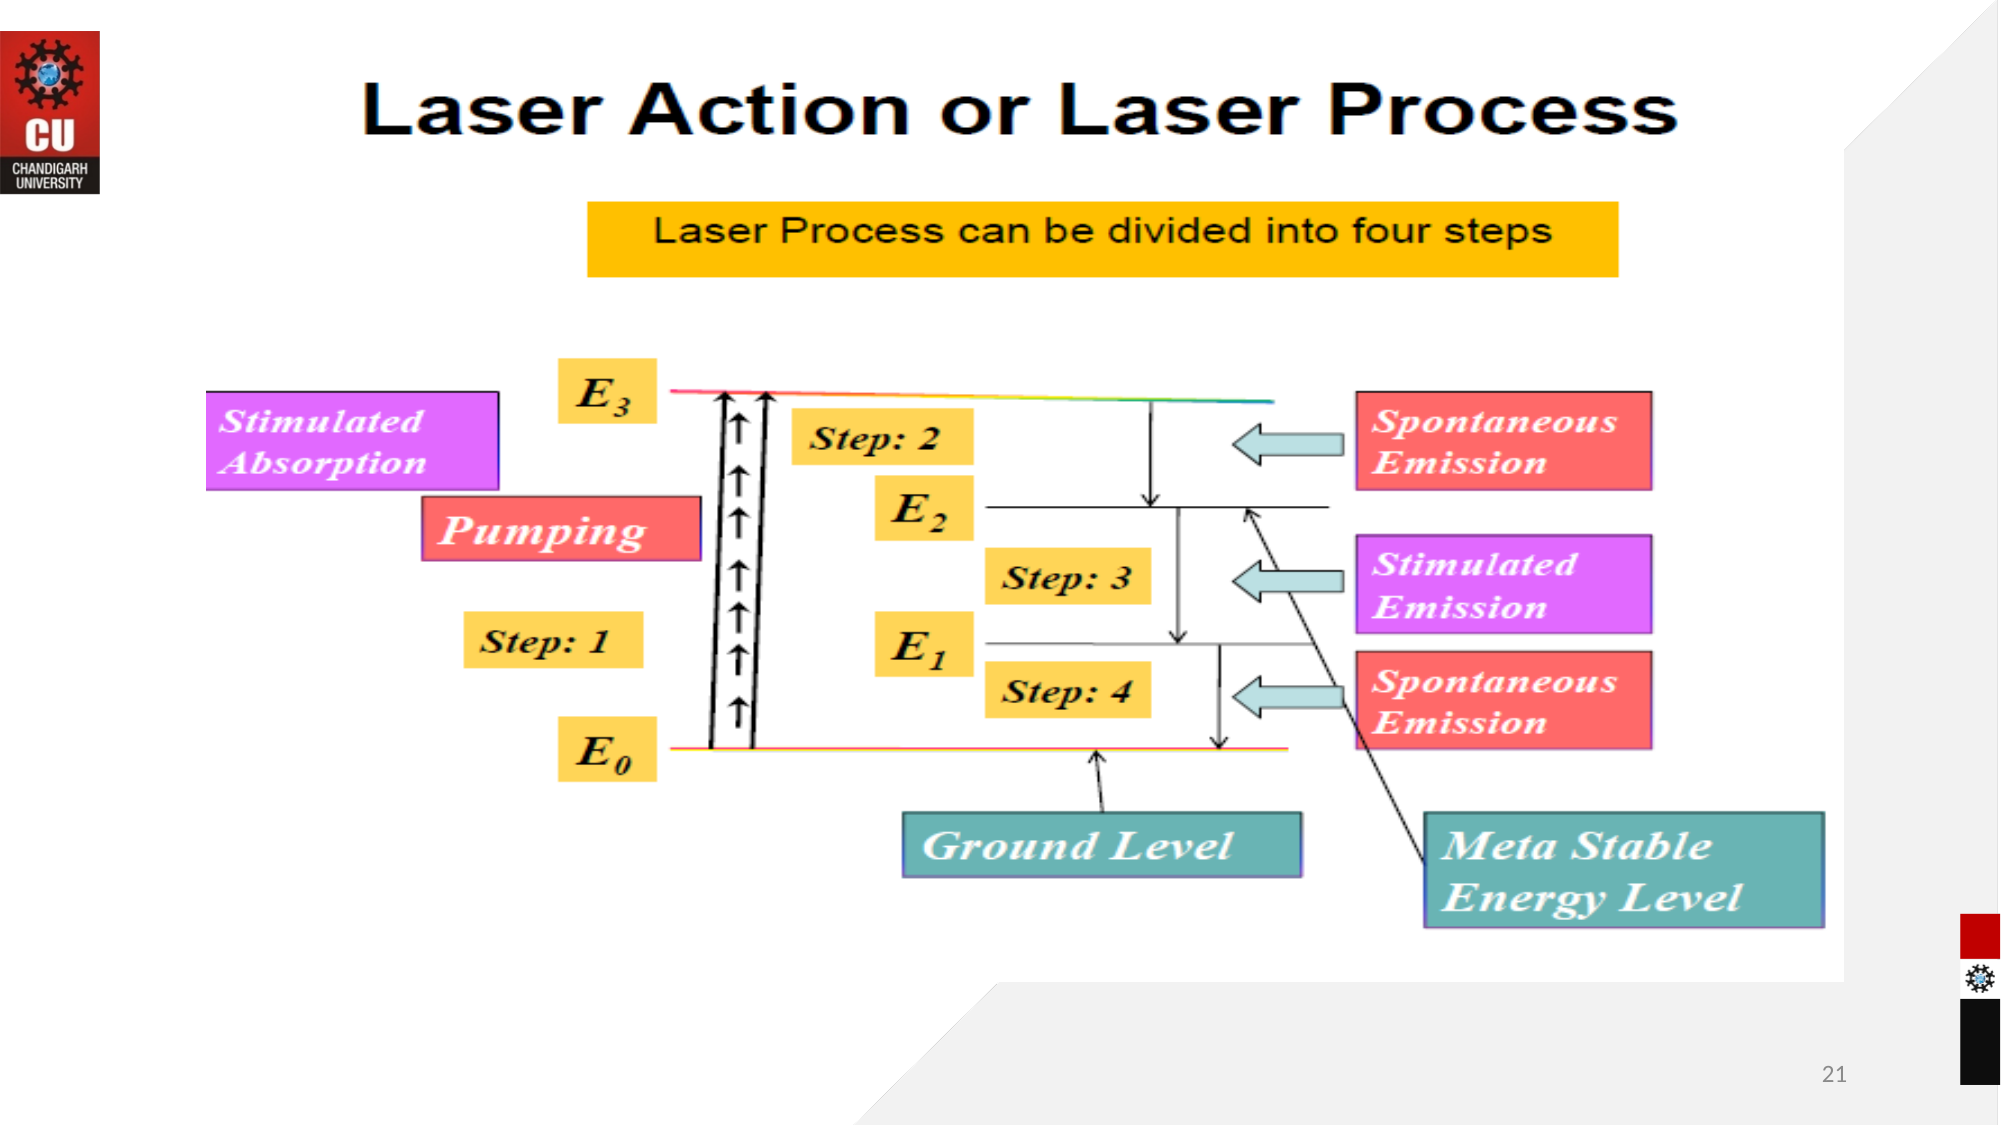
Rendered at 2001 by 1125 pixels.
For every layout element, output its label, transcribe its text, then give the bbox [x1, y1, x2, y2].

picture [0, 0, 2001, 1125]
slide_number 21 [1412, 1042, 1863, 1103]
